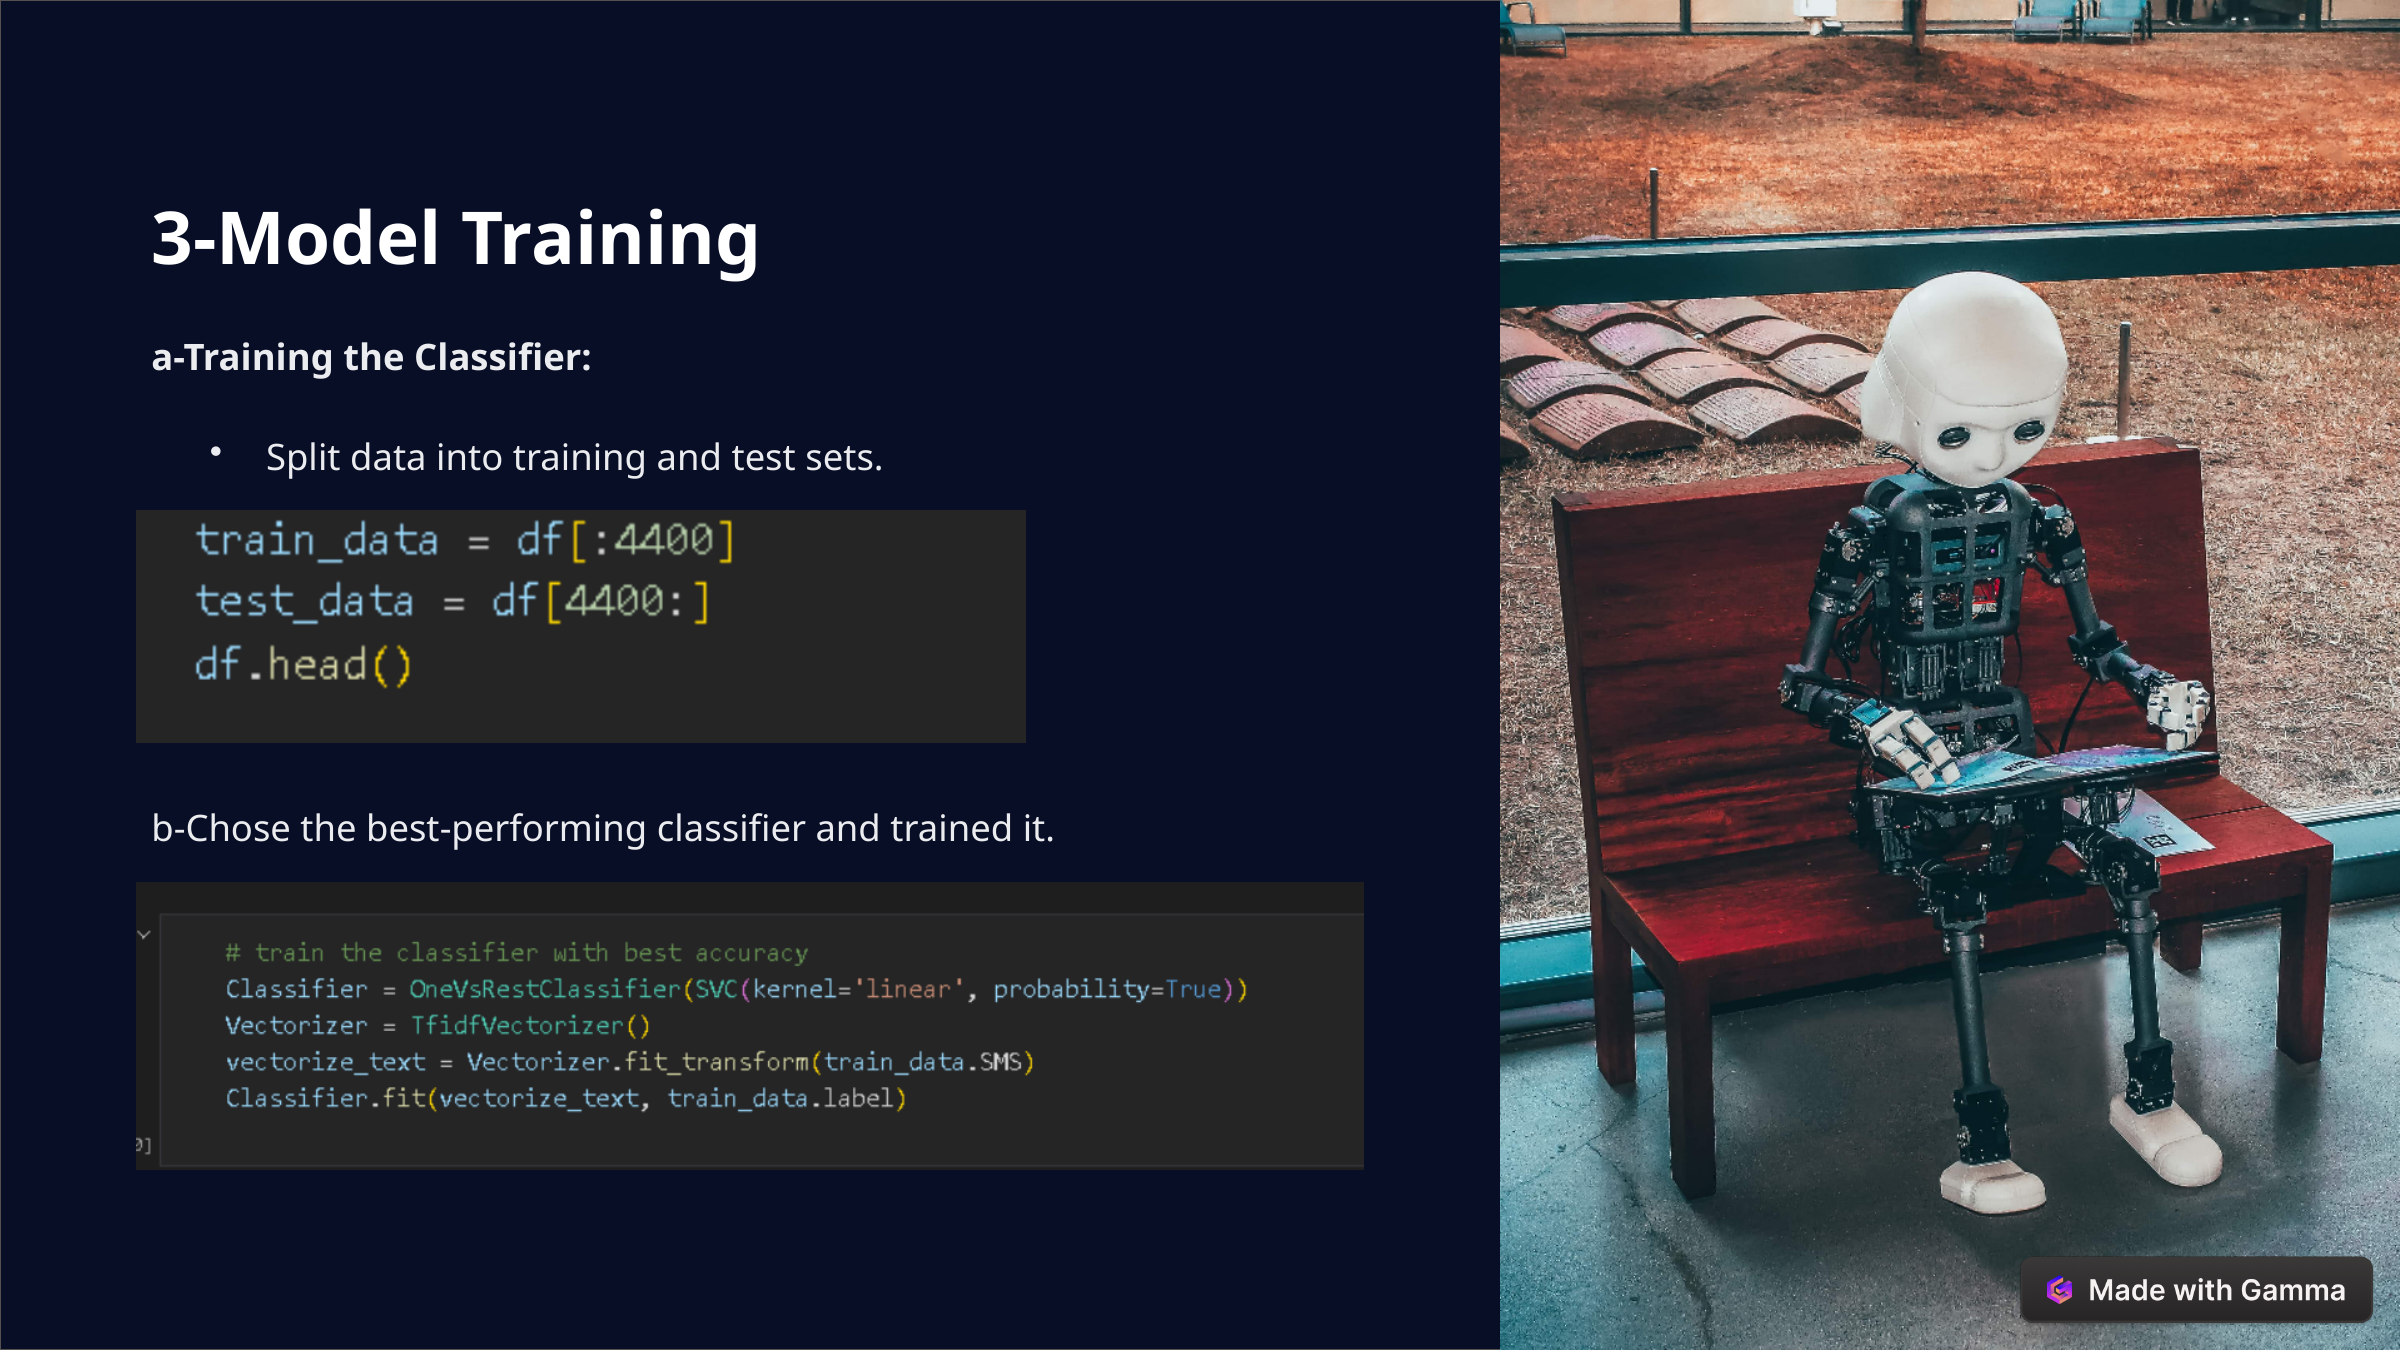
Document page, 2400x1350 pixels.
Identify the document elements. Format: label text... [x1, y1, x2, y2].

text_box Split data into training and test sets. [194, 411, 1364, 470]
text_box b-Chose the best-performing classifier and trained it. [136, 783, 1364, 842]
text_box 3-Model Training [136, 180, 768, 272]
text_box a-Training the Classifier: [136, 312, 1364, 371]
text_box [0, 0, 1499, 1350]
picture [136, 510, 1026, 743]
picture [1499, 0, 2400, 1350]
picture [136, 882, 1364, 1170]
